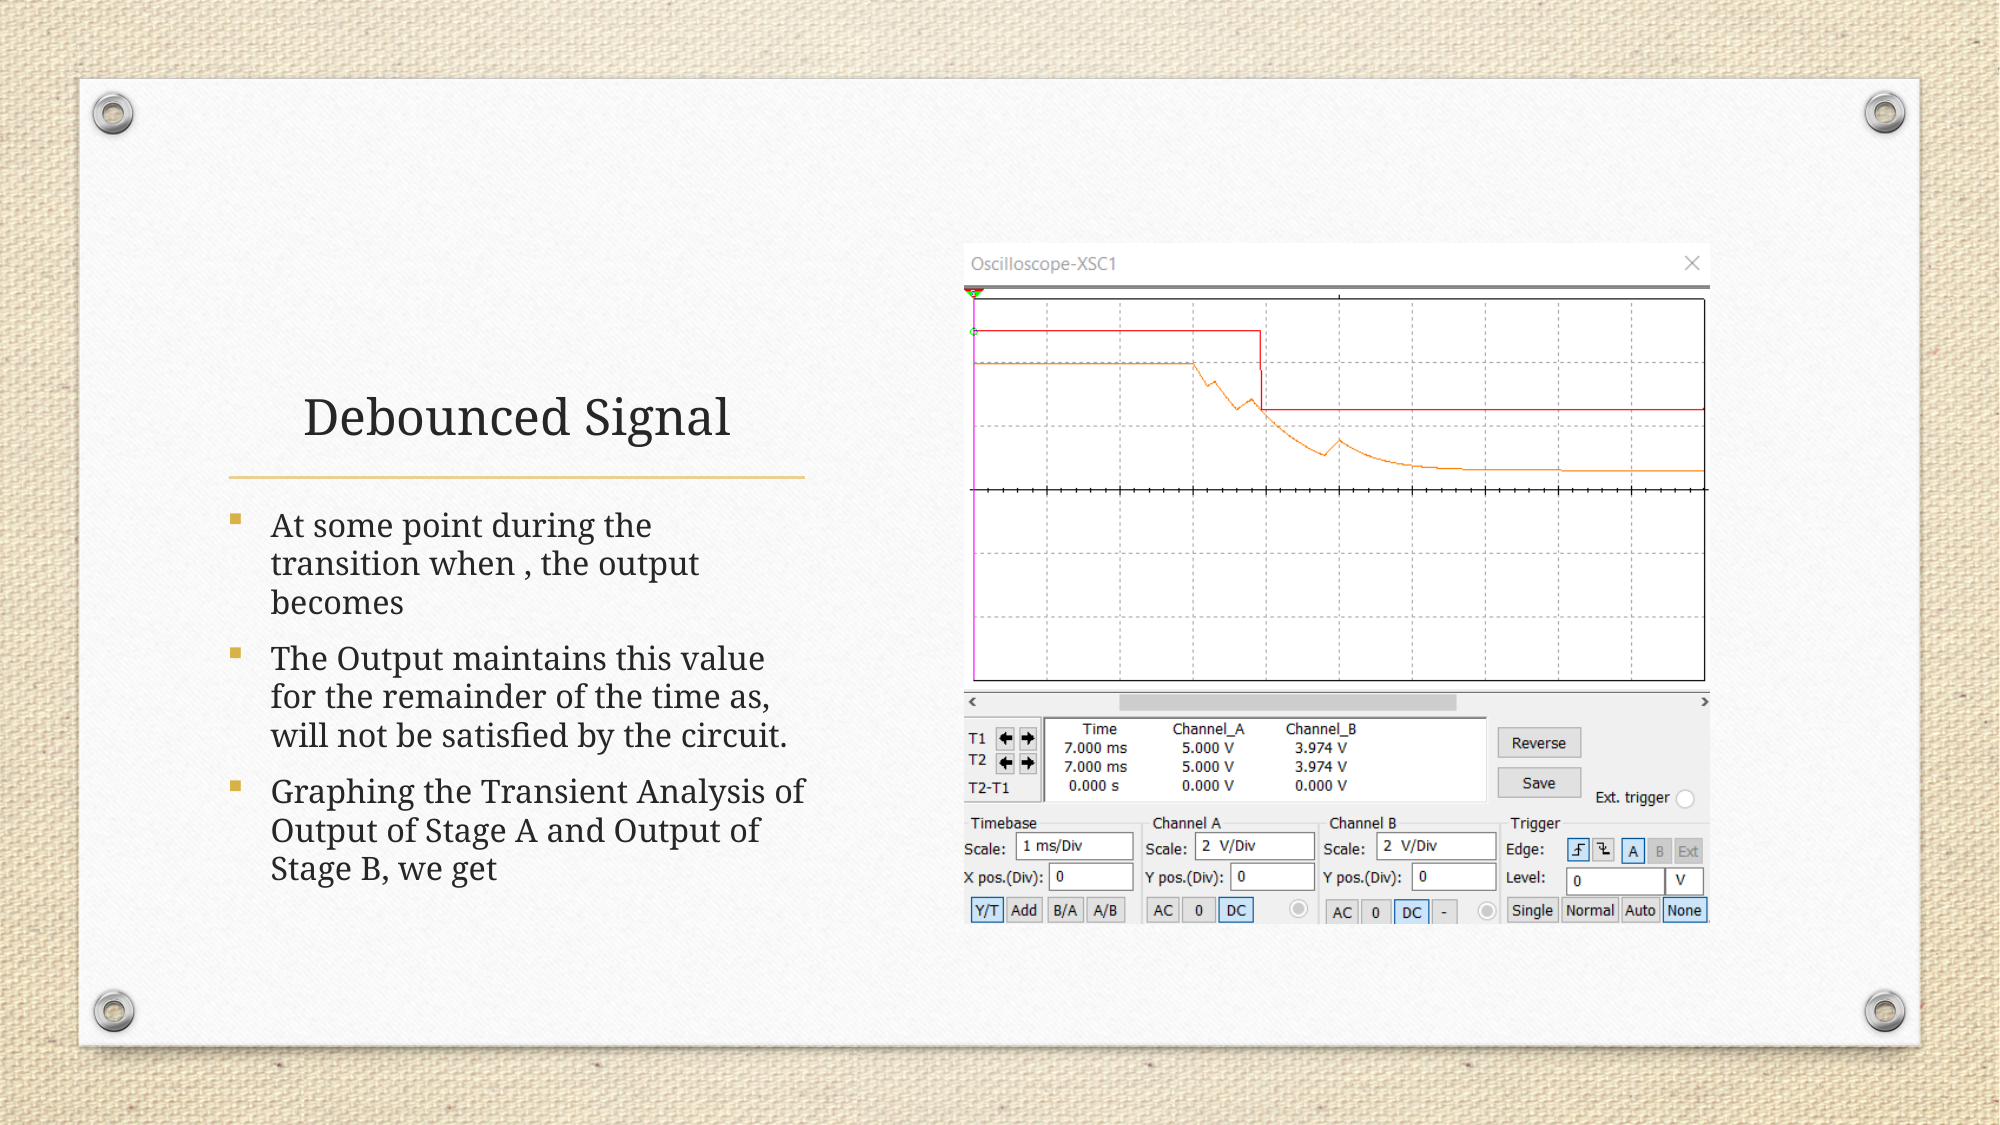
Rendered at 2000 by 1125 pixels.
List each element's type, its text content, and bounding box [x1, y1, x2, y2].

picture [0, 0, 2000, 1125]
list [964, 243, 1710, 924]
title Debounced Signal [212, 227, 822, 453]
